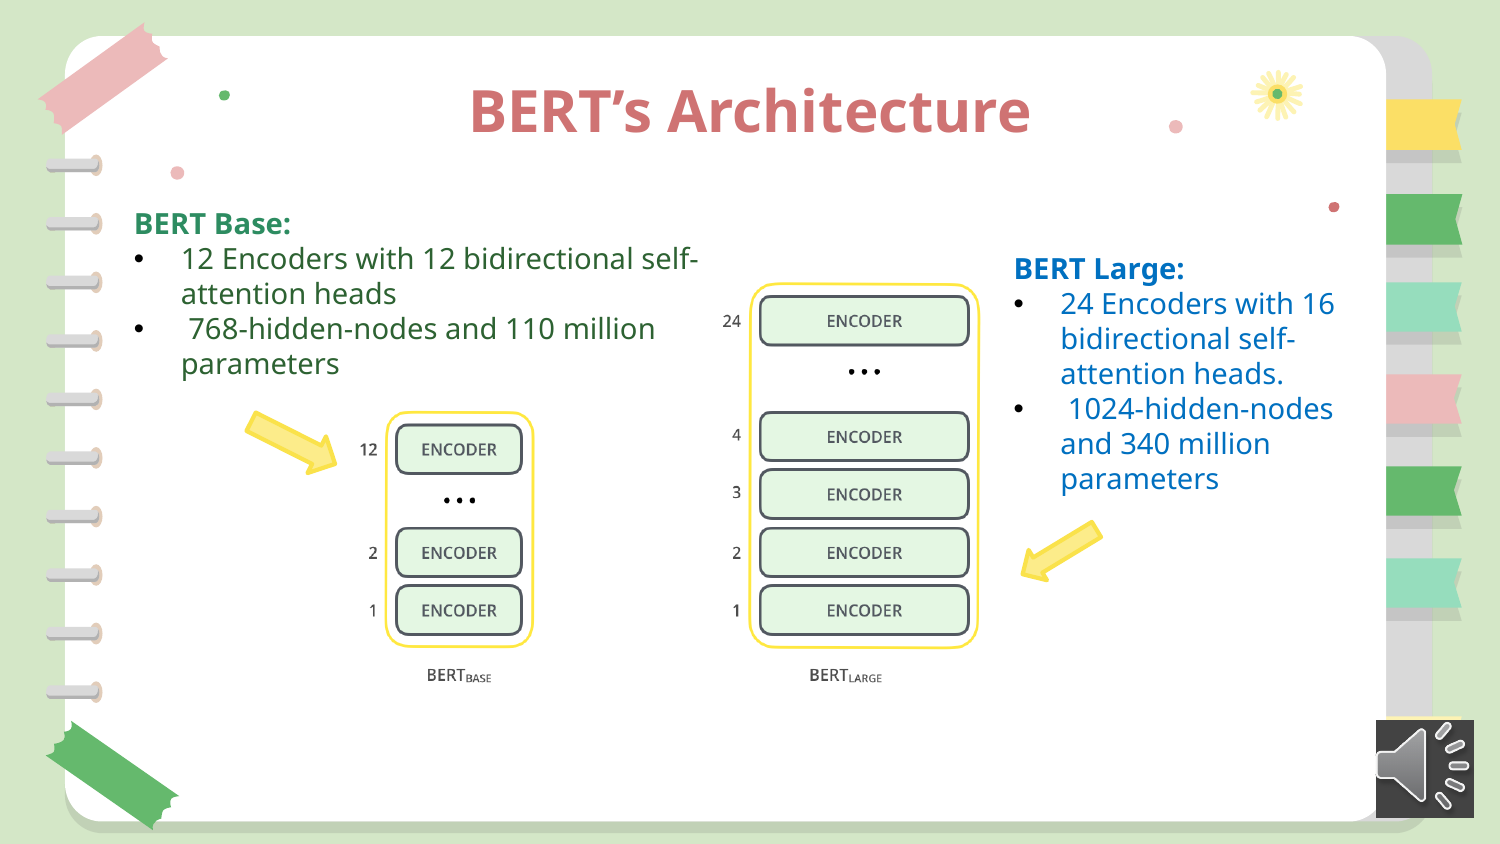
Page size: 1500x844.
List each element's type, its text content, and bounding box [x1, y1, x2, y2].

picture [180, 257, 1214, 708]
text_box BERT Large: 24 Encoders with 16 bidirectional self-attention heads. 1024-hidden-nodes and 340 million parameters [998, 243, 1366, 573]
title BERT’s Architecture [119, 72, 1381, 167]
text_box BERT Base: 12 Encoders with 12 bidirectional self-attention heads 768-hidden-nodes and 110 million parameters [119, 198, 715, 388]
picture [1374, 718, 1476, 819]
